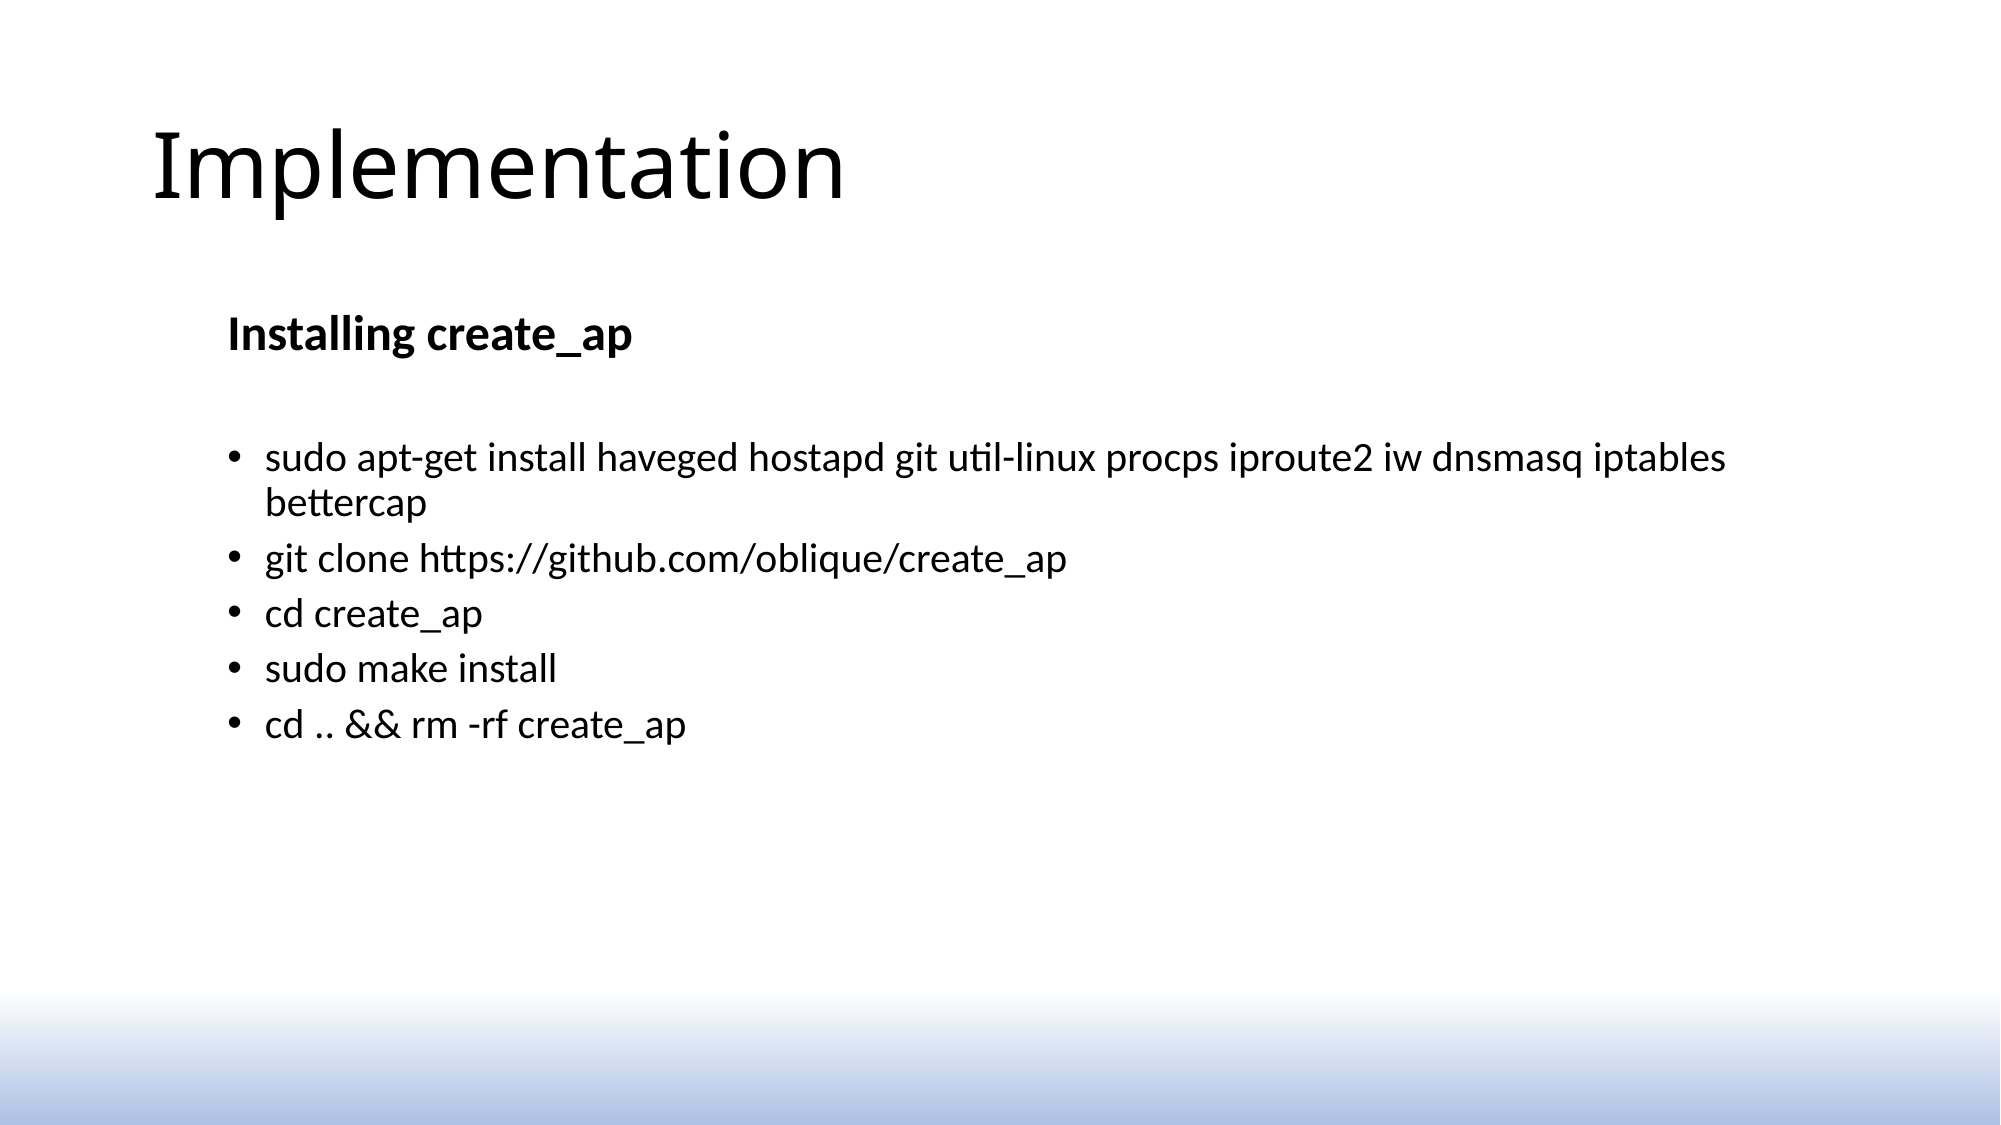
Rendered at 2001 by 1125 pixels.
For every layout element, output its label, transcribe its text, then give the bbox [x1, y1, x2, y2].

title Implementation [137, 59, 1863, 278]
list Installing create_ap sudo apt-get install haveged hostapd git util-linux procps iproute2 iw dnsmasq iptables bettercap git clone https://github.com/oblique/create_ap cd create_ap sudo make install cd .. && rm -rf create_ap [137, 299, 1863, 1014]
